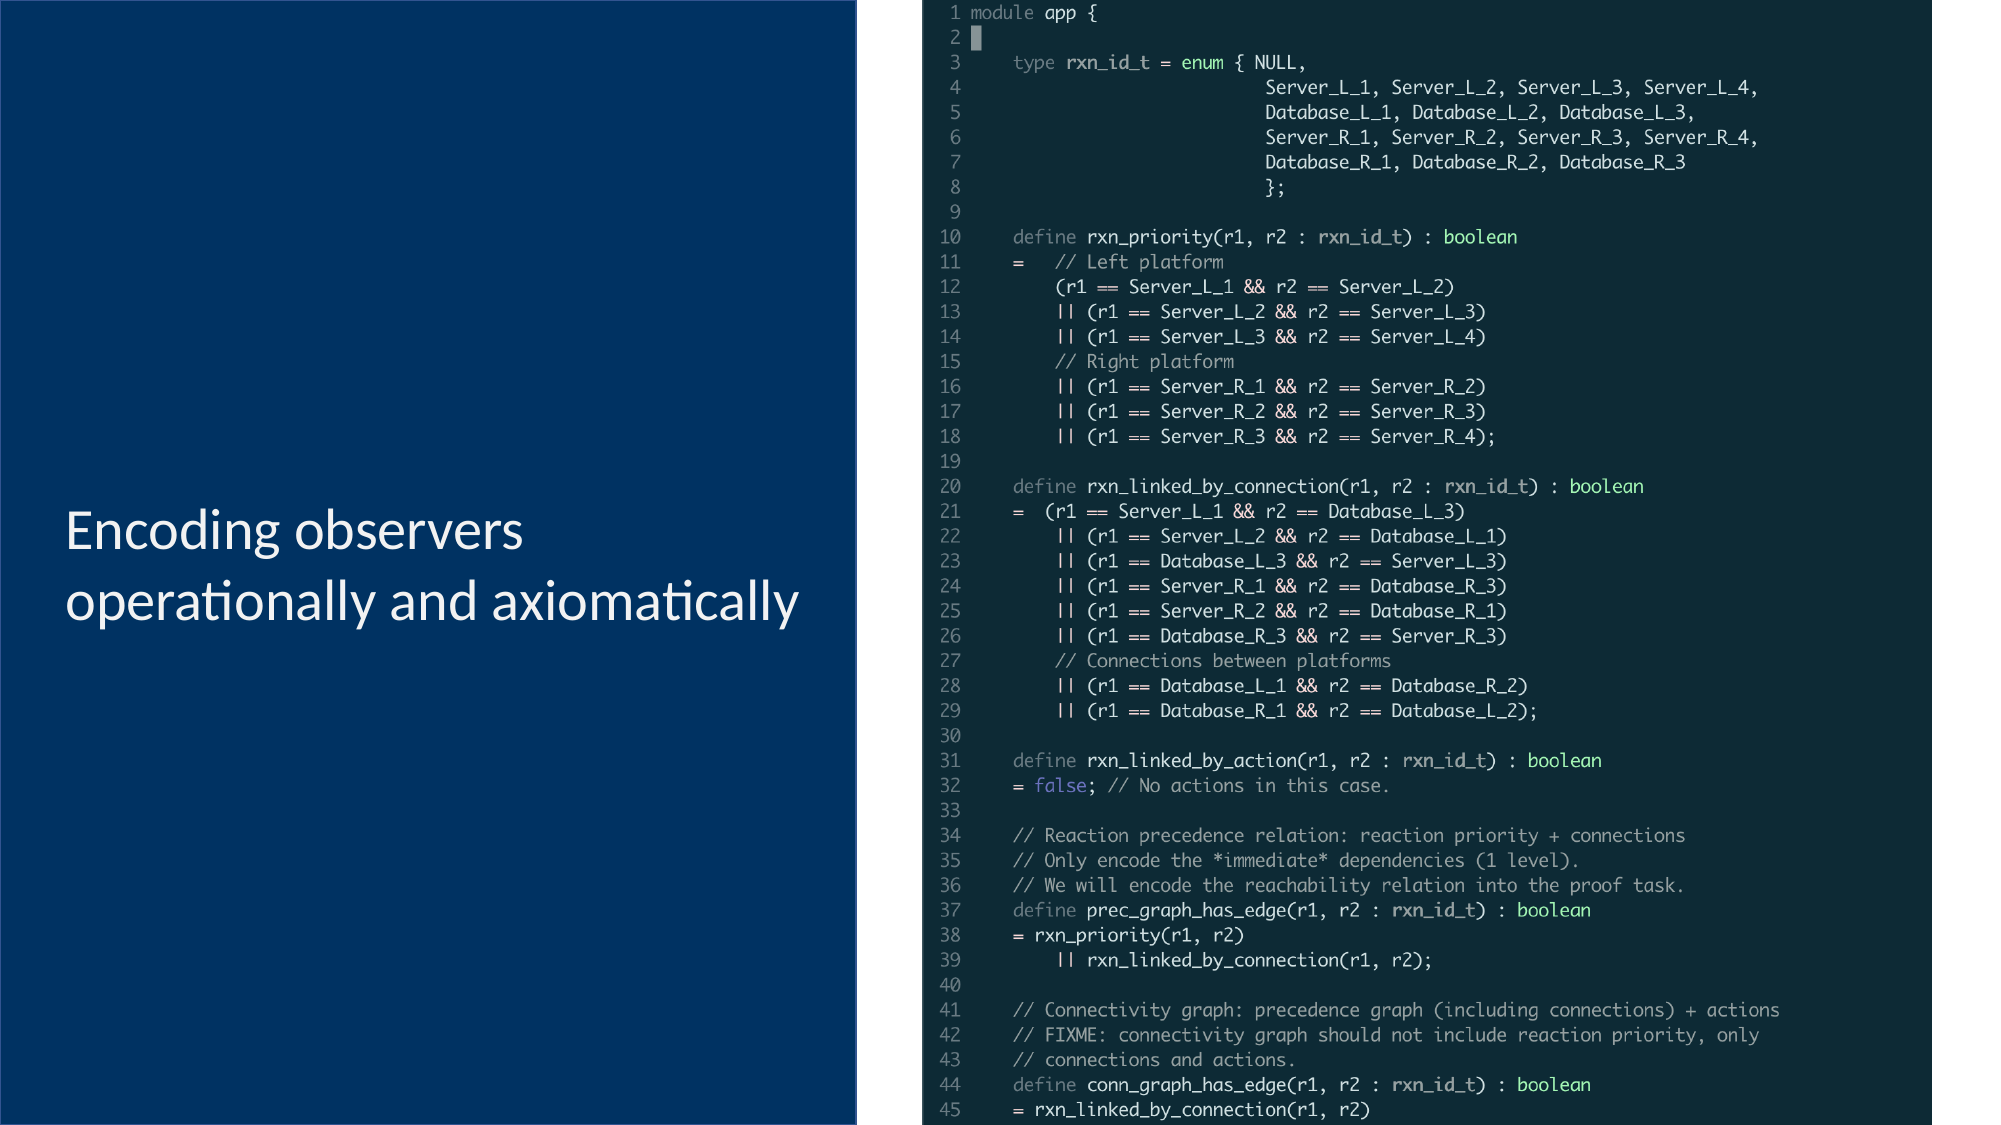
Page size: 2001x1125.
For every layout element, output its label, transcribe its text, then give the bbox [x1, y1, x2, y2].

picture [922, 0, 1932, 1125]
text_box [0, 0, 857, 1125]
text_box Encoding observers operationally and axiomatically [50, 484, 833, 639]
